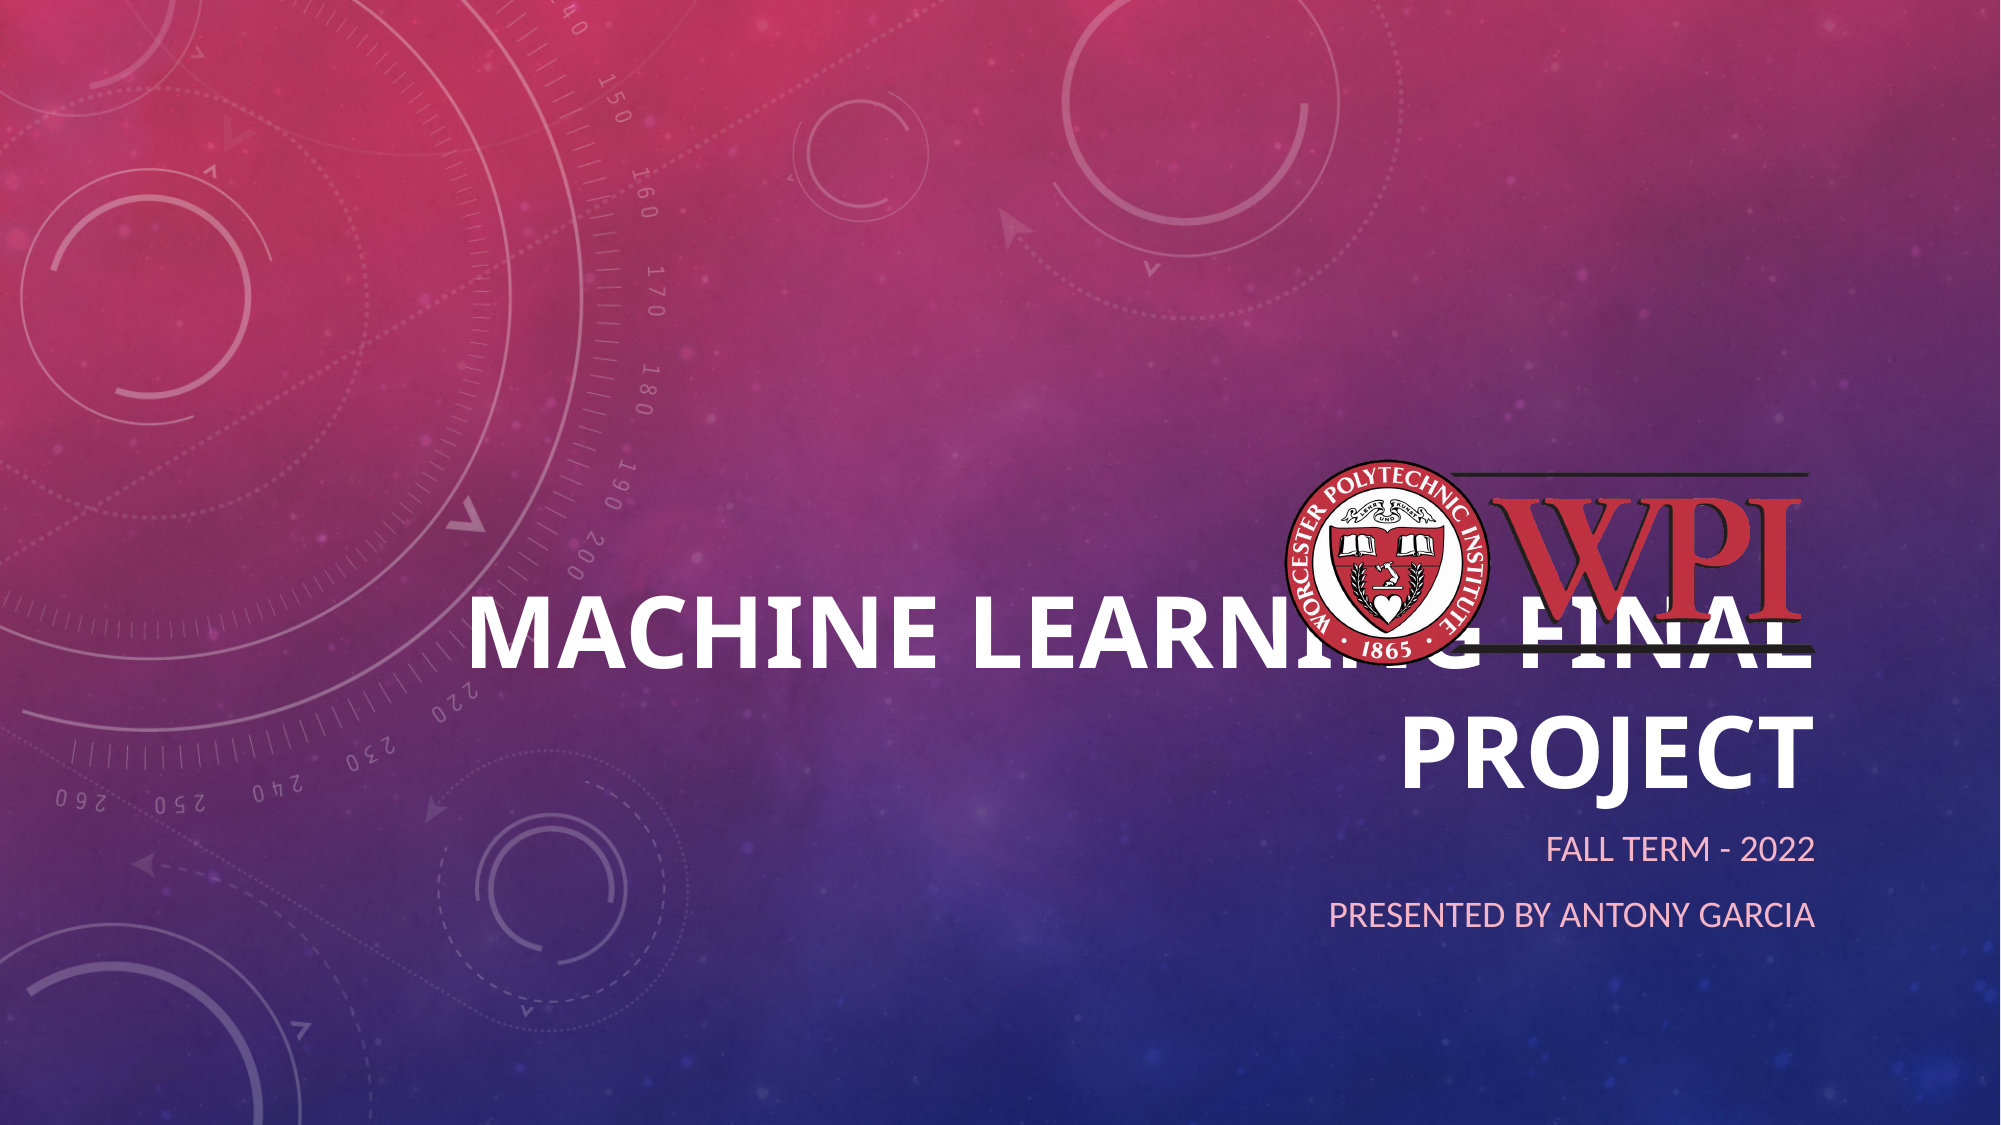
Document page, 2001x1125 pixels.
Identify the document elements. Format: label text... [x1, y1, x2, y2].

title Machine Learning final project [161, 419, 1831, 817]
subtitle Fall Term - 2022 Presented by Antony Garcia [650, 816, 1831, 1047]
picture [0, 0, 2001, 1125]
